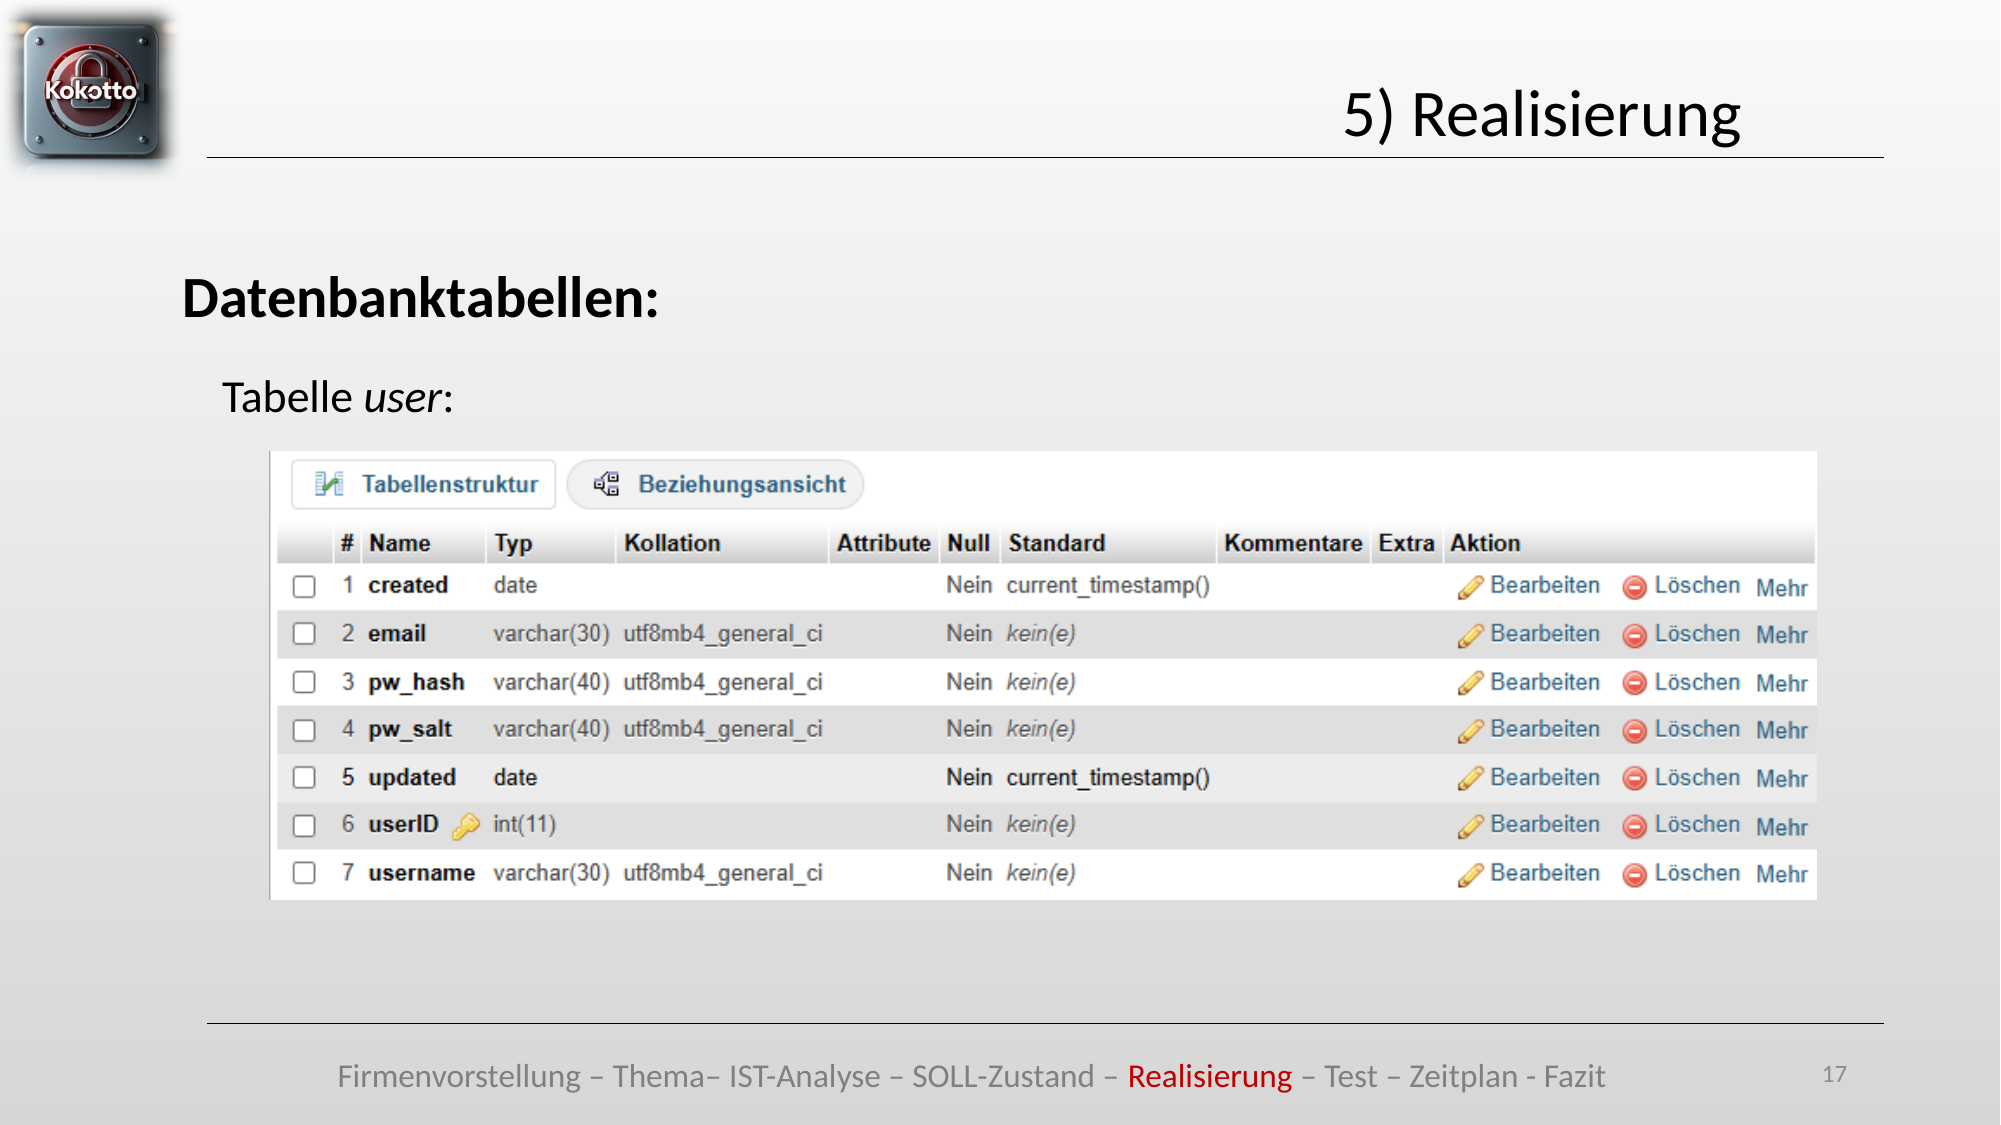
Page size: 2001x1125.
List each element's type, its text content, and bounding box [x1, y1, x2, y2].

text_box Firmenvorstellung – Thema– IST-Analyse – SOLL-Zustand – Realisierung – Test – Zeitplan - Fazit [322, 1006, 1929, 1102]
text_box 5) Realisierung [1327, 62, 1952, 158]
picture [0, 0, 184, 184]
text_box Datenbanktabellen: [167, 251, 880, 337]
picture [269, 451, 1817, 900]
text_box Tabelle user: [207, 359, 686, 430]
